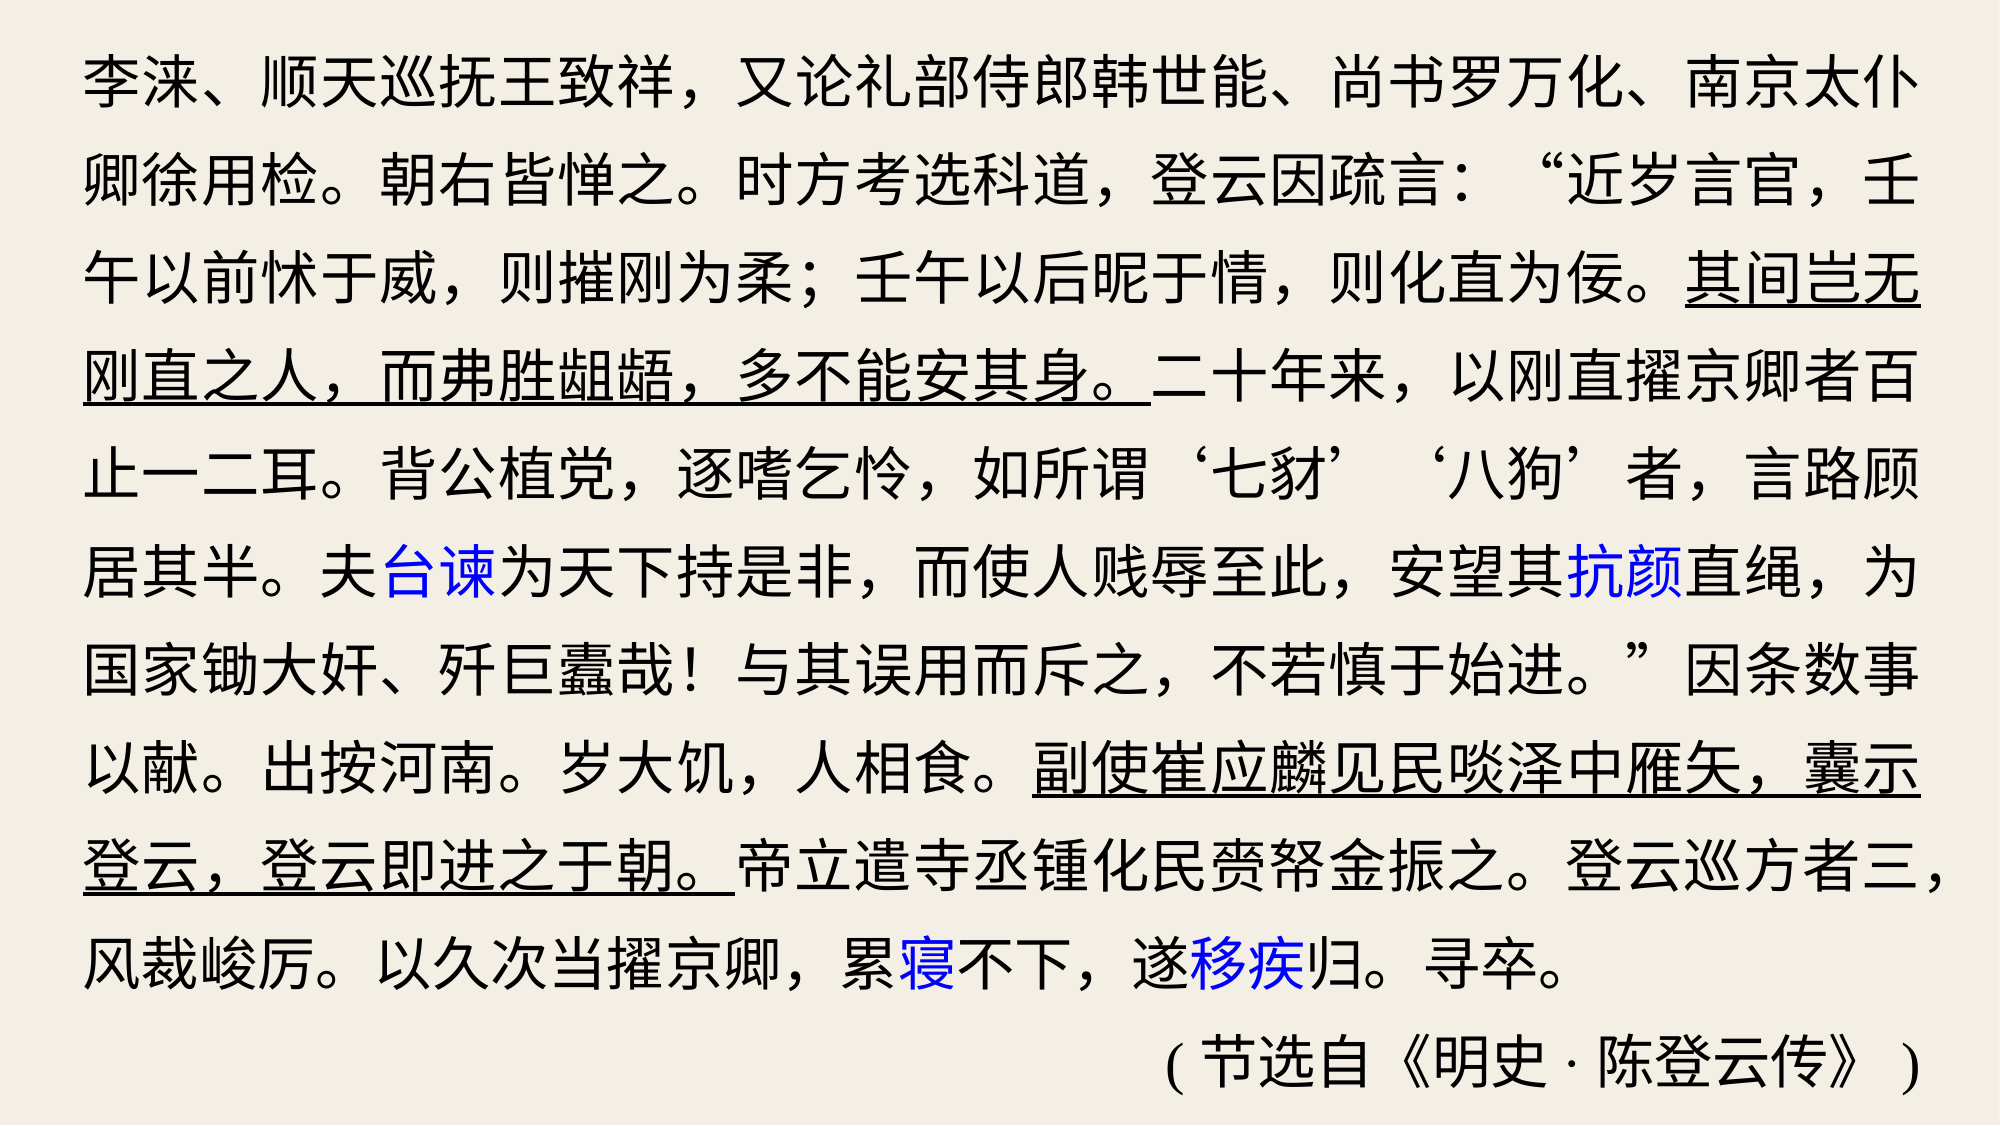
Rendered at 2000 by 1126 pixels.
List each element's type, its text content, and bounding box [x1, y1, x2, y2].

text_box 李涞、顺天巡抚王致祥，又论礼部侍郎韩世能、尚书罗万化、南京太仆卿徐用检。朝右皆惮之。时方考选科道，登云因疏言：“近岁言官，壬午以前怵于威，则摧刚为柔；壬午以后昵于情，则化直为佞。其间岂无刚直之人，而弗胜龃龉，多不能安其身。二十年来，以刚直擢京卿者百止一二耳。背公植党，逐嗜乞怜，如所谓‘七豺’‘八狗’者，言路顾居其半。夫台谏为天下持是非，而使人贱辱至此，安望其抗颜直绳，为国家锄大奸、歼巨蠹哉！与其误用而斥之，不若慎于始进。”因条数事以献。出按河南。岁大饥，人相食。副使崔应麟见民啖泽中雁矢，囊示登云，登云即进之于朝。帝立遣寺丞锺化民赍帑金振之。登云巡方者三，风裁峻厉。以久次当擢京卿，累寝不下，遂移疾归。寻卒。 (节选自《明史·陈登云传》) [62, 7, 1941, 1106]
